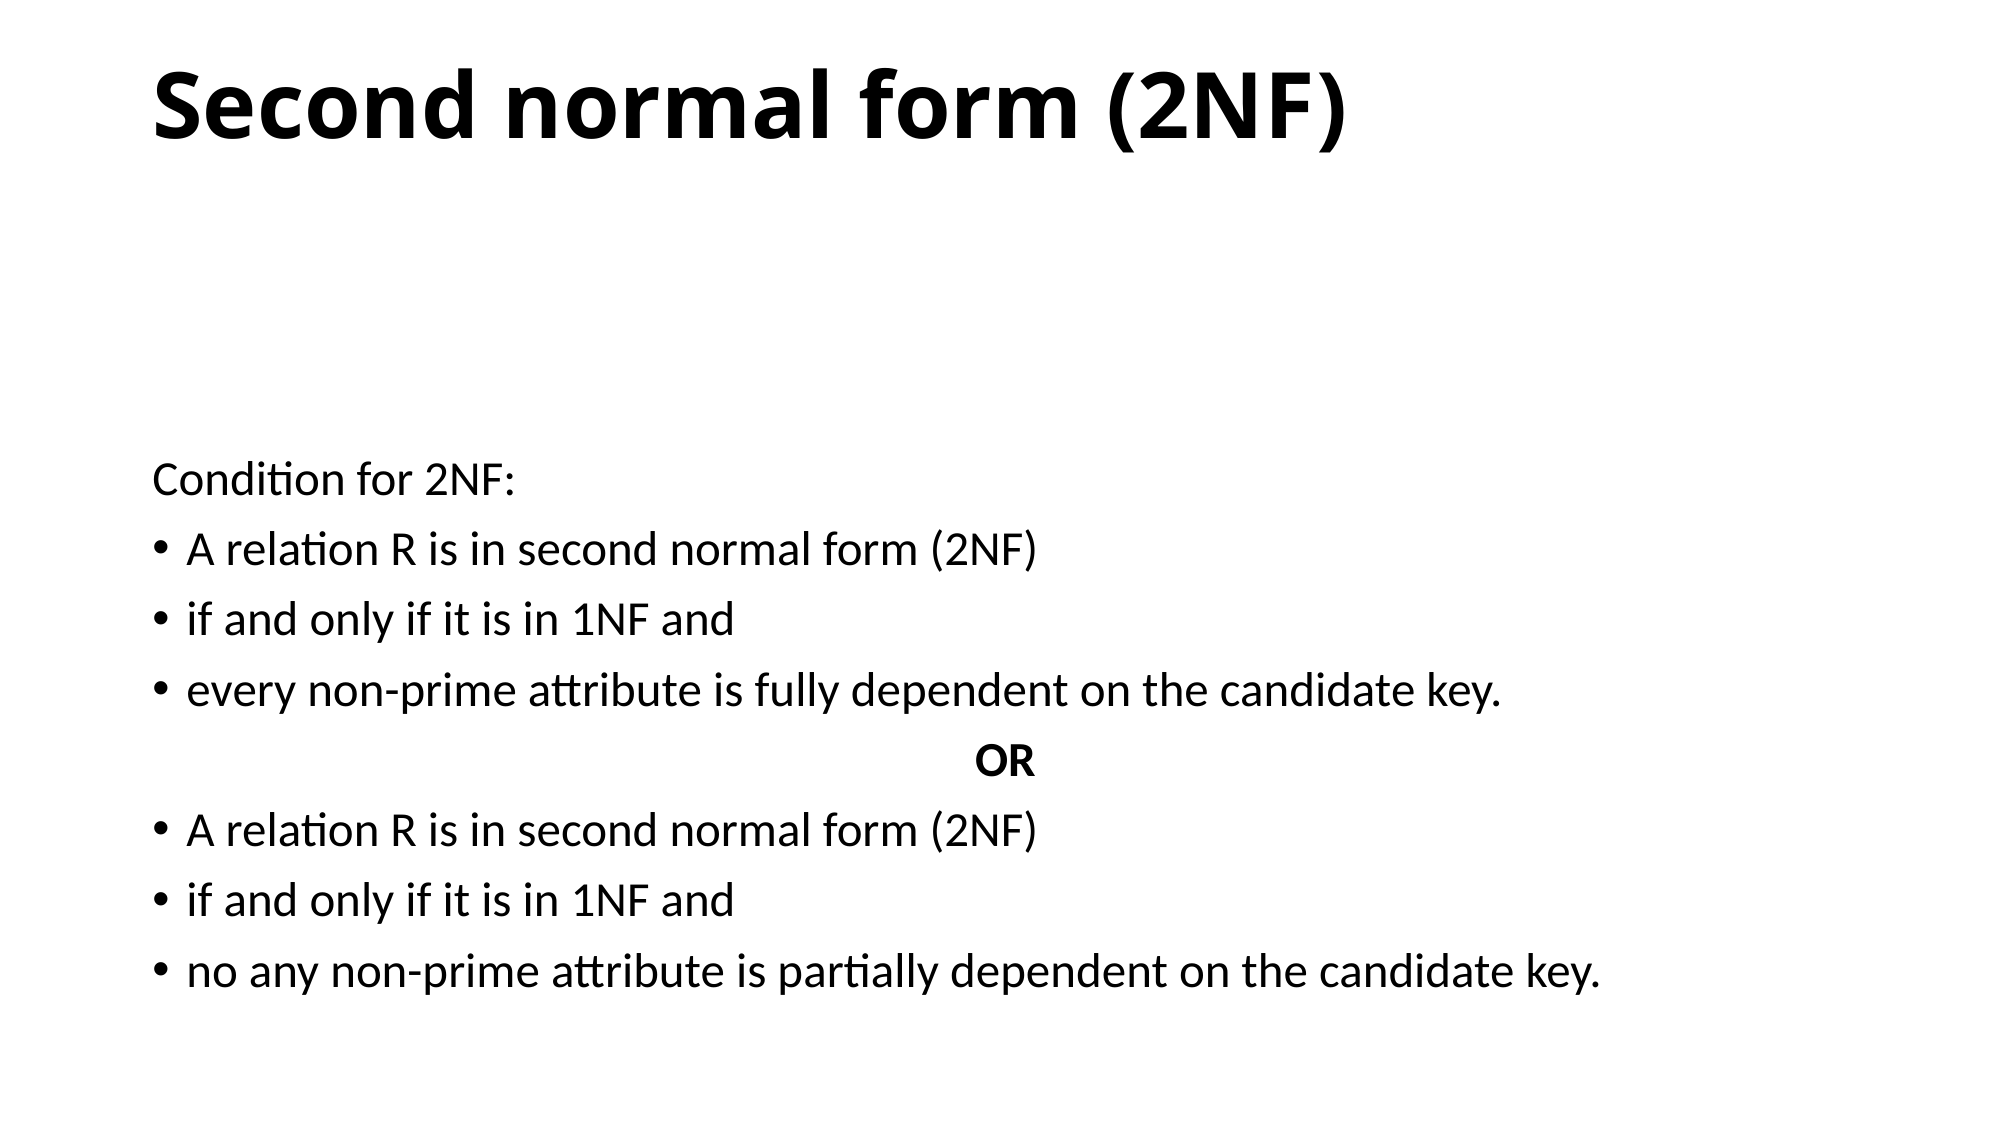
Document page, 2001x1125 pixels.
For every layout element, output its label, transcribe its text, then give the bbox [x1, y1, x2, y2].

title Second normal form (2NF) [137, 0, 1863, 218]
list Condition for 2NF: A relation R is in second normal form (2NF) if and only if it is in 1NF and every non-prime attribute is fully dependent on the candidate key. OR A relation R is in second normal form (2NF) if and only if it is in 1NF and no any non-prime attribute is partially dependent on the candidate key. [137, 299, 1863, 1014]
